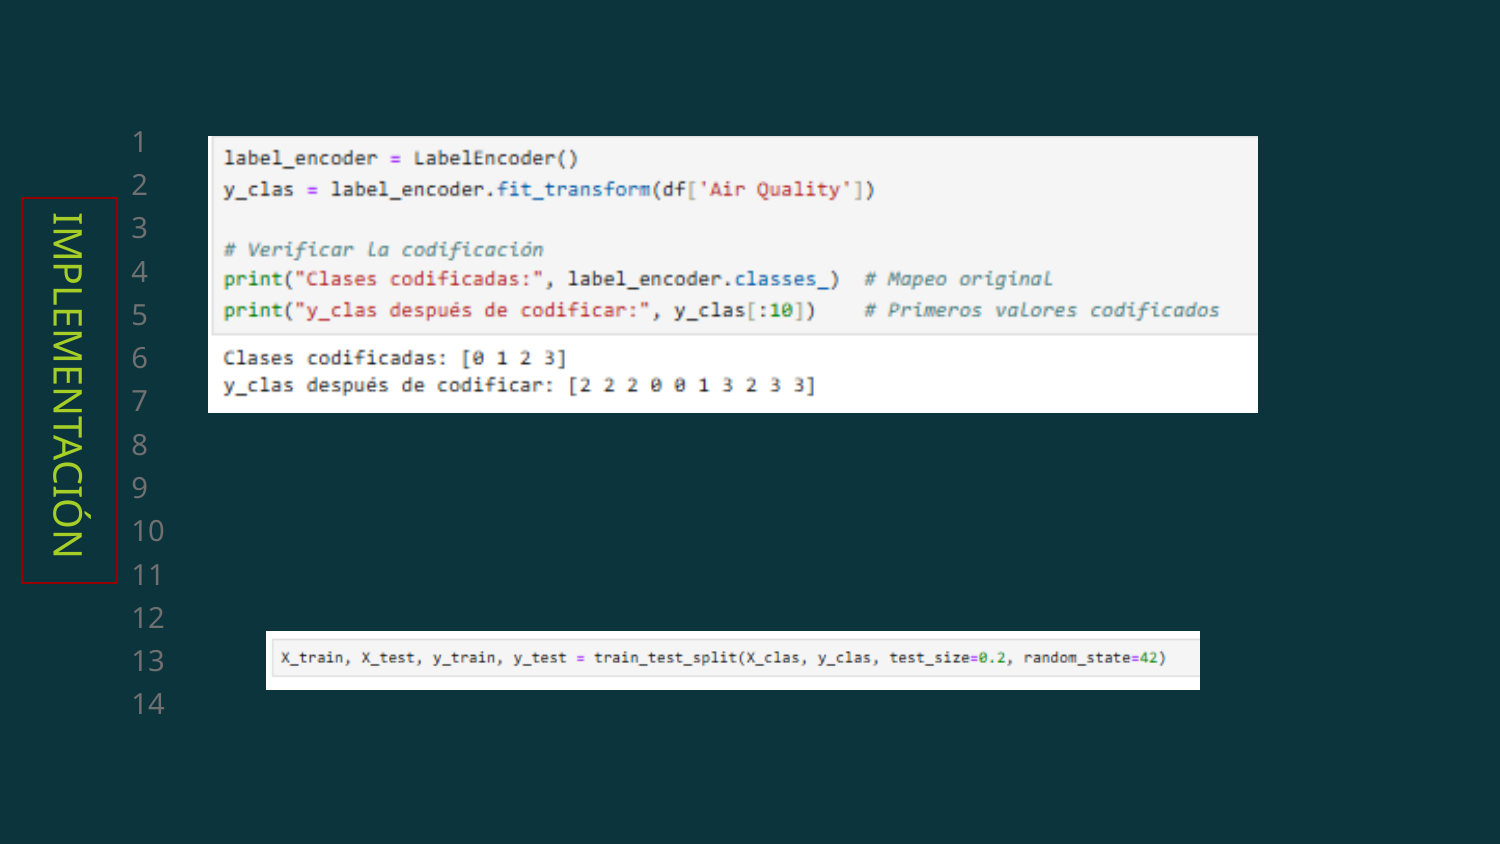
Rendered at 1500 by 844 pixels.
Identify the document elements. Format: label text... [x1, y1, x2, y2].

picture [208, 136, 1258, 413]
text_box IMPLEMENTACIÓN [22, 197, 117, 584]
picture [266, 631, 1200, 690]
